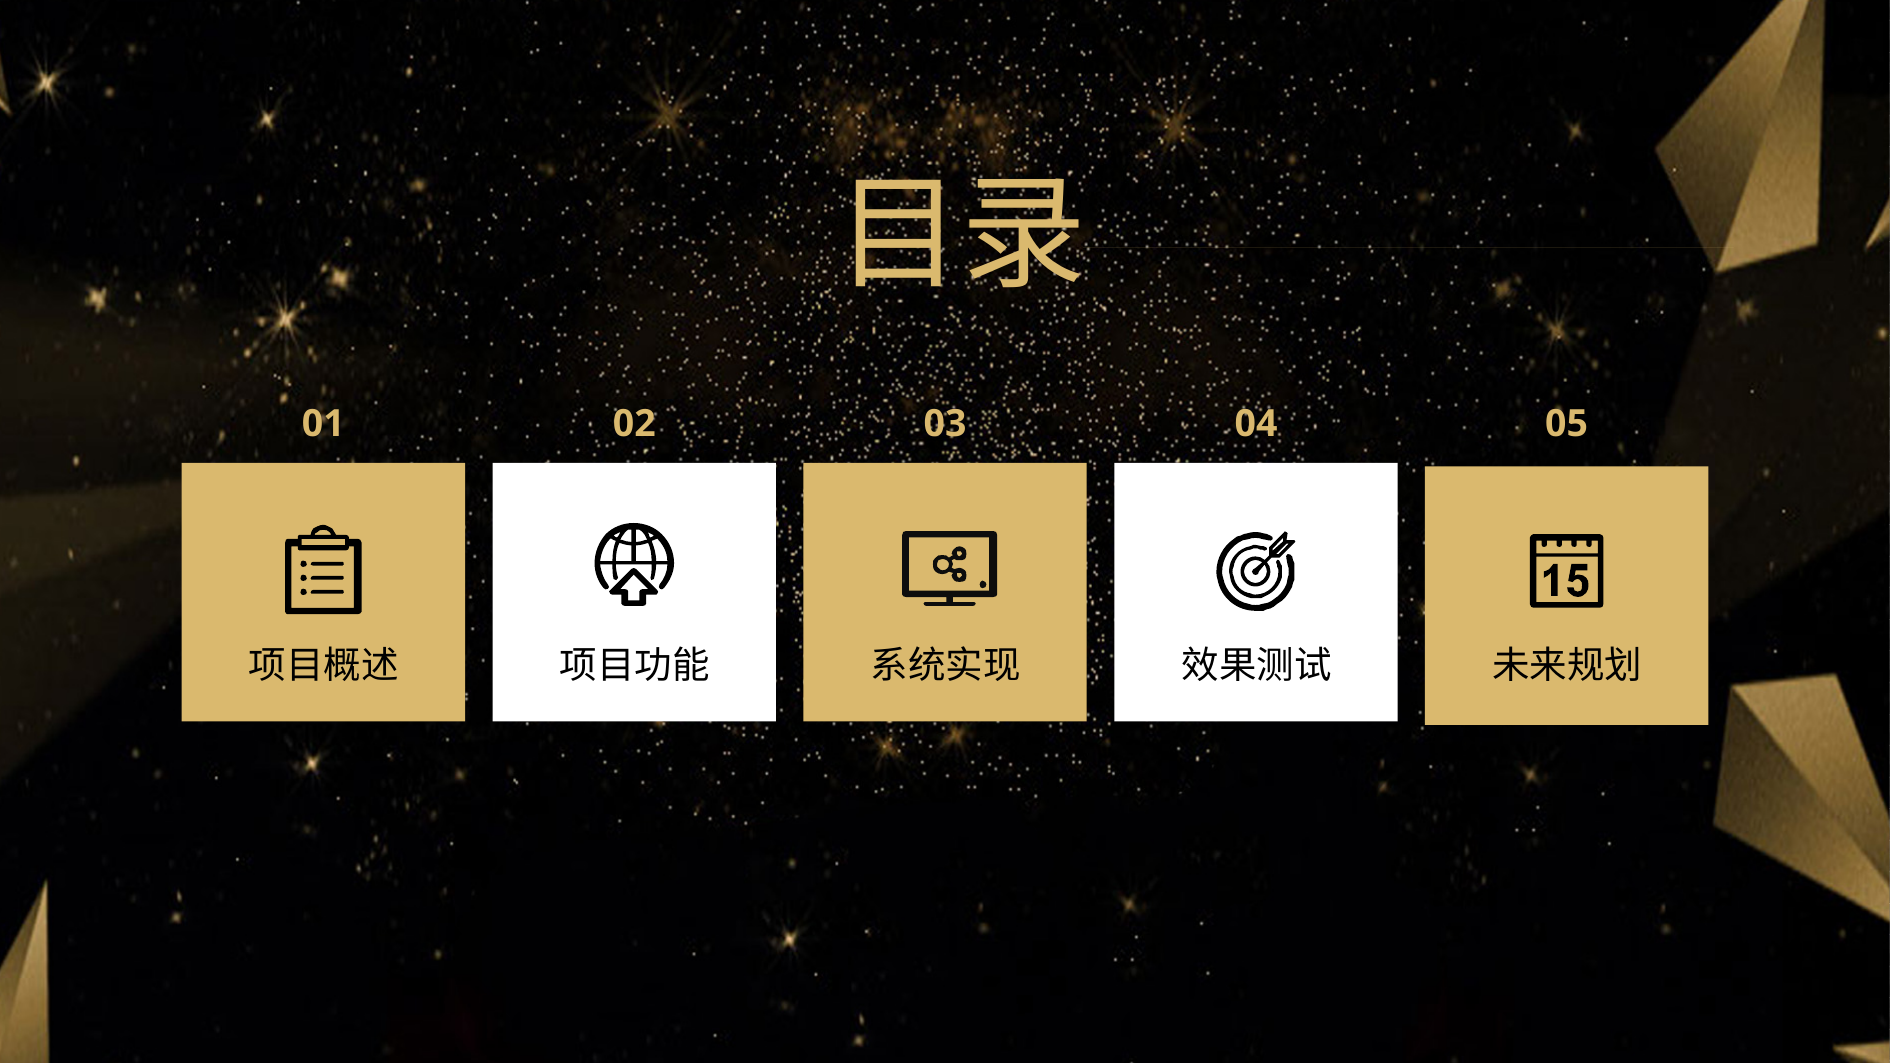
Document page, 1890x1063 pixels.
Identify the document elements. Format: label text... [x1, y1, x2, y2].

text_box 目录 [836, 152, 1087, 311]
text_box 未来规划 [1492, 641, 1643, 694]
text_box [1087, 245, 1736, 249]
text_box [594, 522, 675, 590]
text_box [1240, 531, 1296, 587]
picture [0, 0, 1890, 1063]
text_box [490, 461, 778, 723]
text_box [1529, 534, 1604, 608]
text_box [179, 461, 467, 723]
text_box [1112, 461, 1400, 723]
text_box 项目功能 [559, 641, 711, 694]
text_box 系统实现 [870, 641, 1021, 694]
text_box [801, 461, 1089, 723]
text_box [1423, 464, 1710, 727]
text_box [609, 568, 659, 606]
text_box 效果测试 [1181, 641, 1332, 694]
text_box 04 [1234, 389, 1278, 452]
text_box 05 [1545, 389, 1589, 452]
text_box [285, 524, 362, 615]
text_box [902, 531, 998, 606]
text_box 01 [301, 389, 346, 452]
text_box 项目概述 [248, 641, 400, 694]
text_box 02 [612, 389, 657, 452]
text_box 03 [923, 389, 967, 452]
text_box [1216, 532, 1295, 611]
